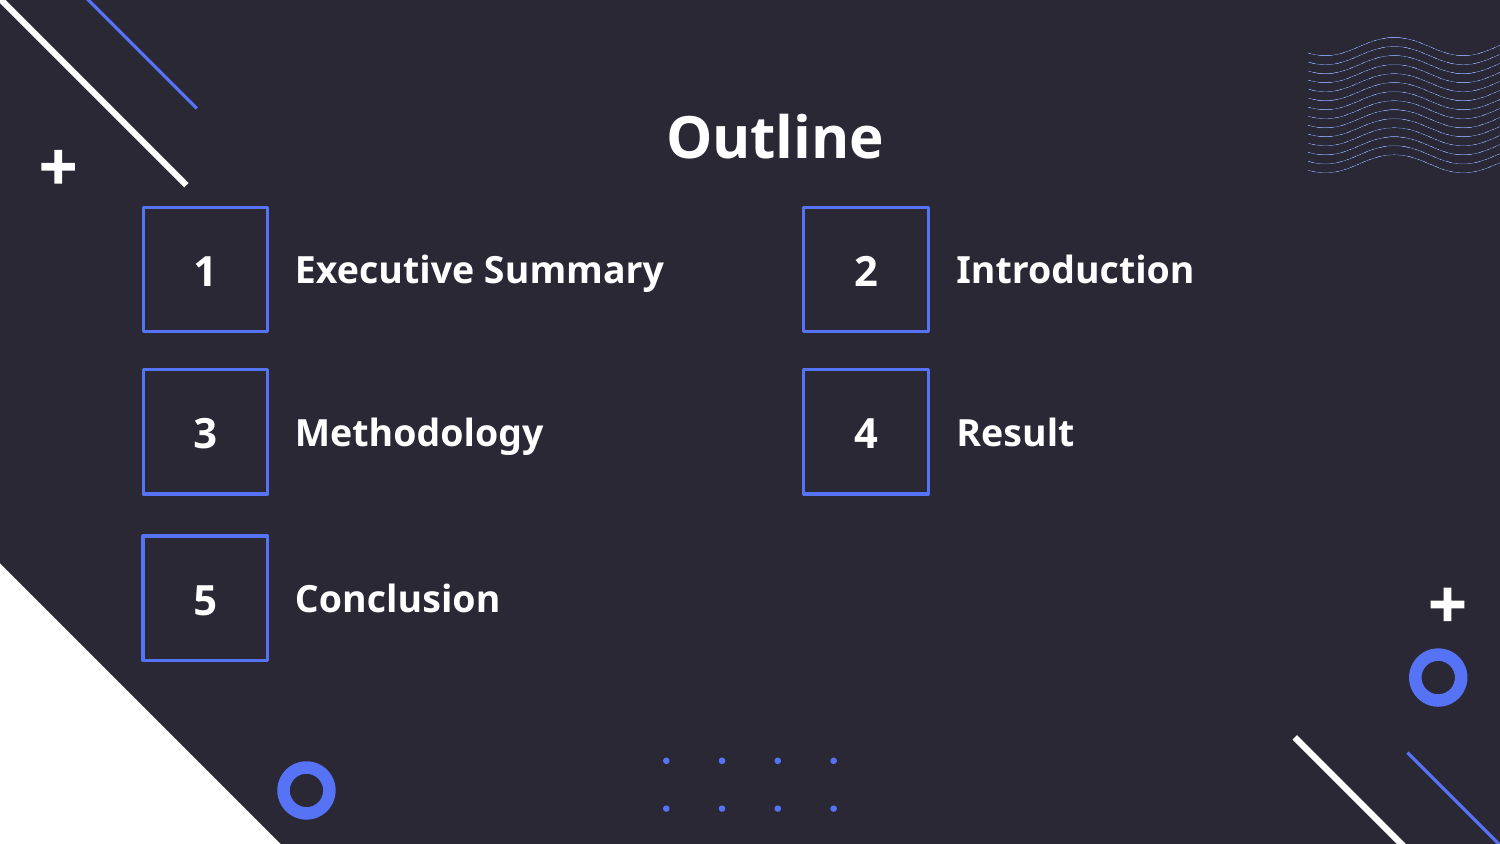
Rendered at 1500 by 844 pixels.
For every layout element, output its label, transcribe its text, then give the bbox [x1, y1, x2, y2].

title Executive Summary [279, 246, 728, 307]
title 1 [142, 206, 269, 333]
text_box [1430, 587, 1465, 622]
text_box Conclusion [279, 575, 728, 636]
title Result [941, 408, 1390, 469]
text_box [41, 149, 75, 184]
title Methodology [279, 408, 728, 469]
text_box 5 [143, 536, 268, 661]
title 3 [142, 368, 269, 496]
title Introduction [941, 246, 1390, 307]
title 2 [802, 206, 930, 333]
title 4 [802, 368, 930, 496]
text_box Outline [143, 84, 1407, 175]
picture [1308, 37, 1500, 173]
